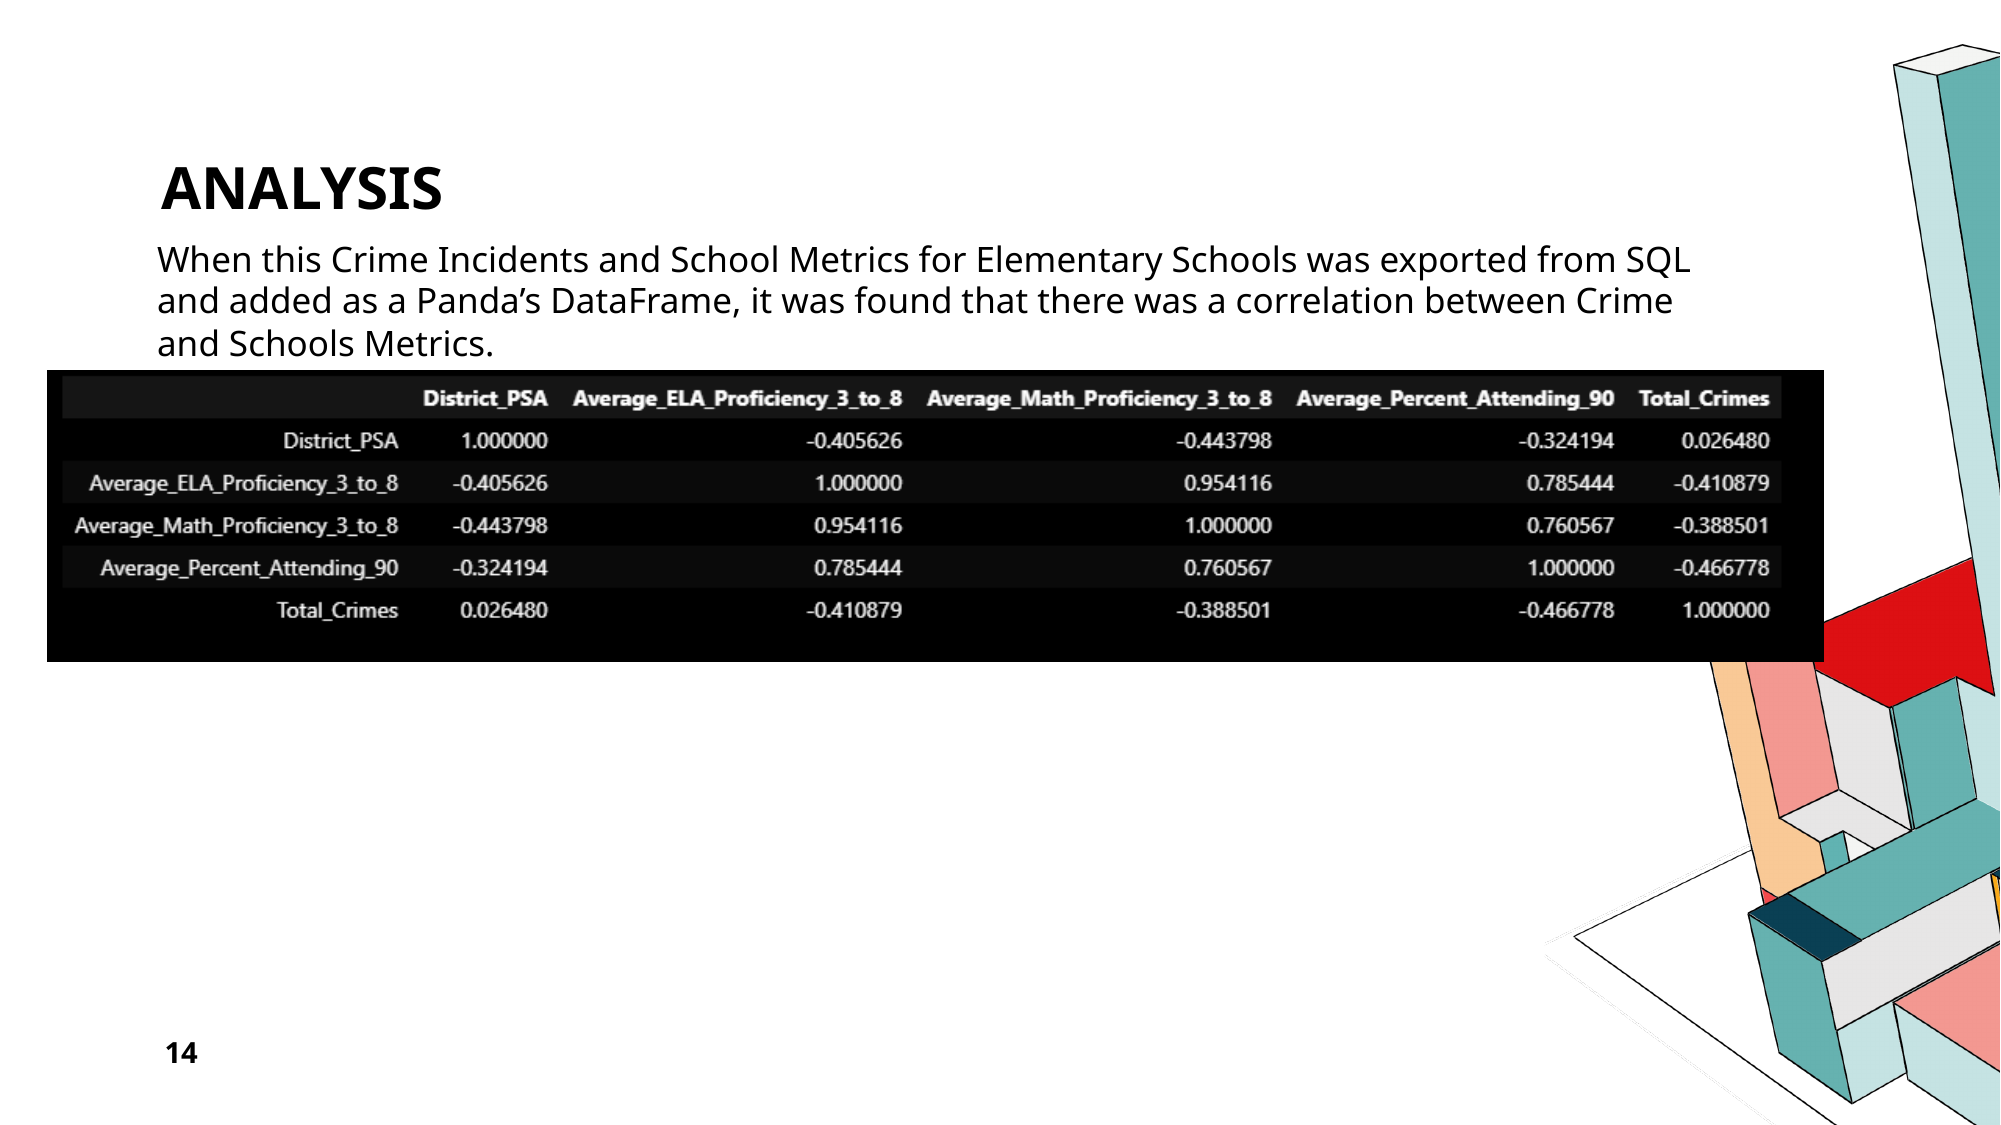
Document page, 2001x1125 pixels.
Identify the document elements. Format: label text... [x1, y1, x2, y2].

title Analysis [146, 11, 1508, 229]
slide_number 14 [149, 1024, 588, 1085]
list When this Crime Incidents and School Metrics for Elementary Schools was exported from SQL and added as a Panda’s DataFrame, it was found that there was a correlation between Crime and Schools Metrics. [142, 229, 1739, 370]
picture [47, 43, 2000, 1125]
